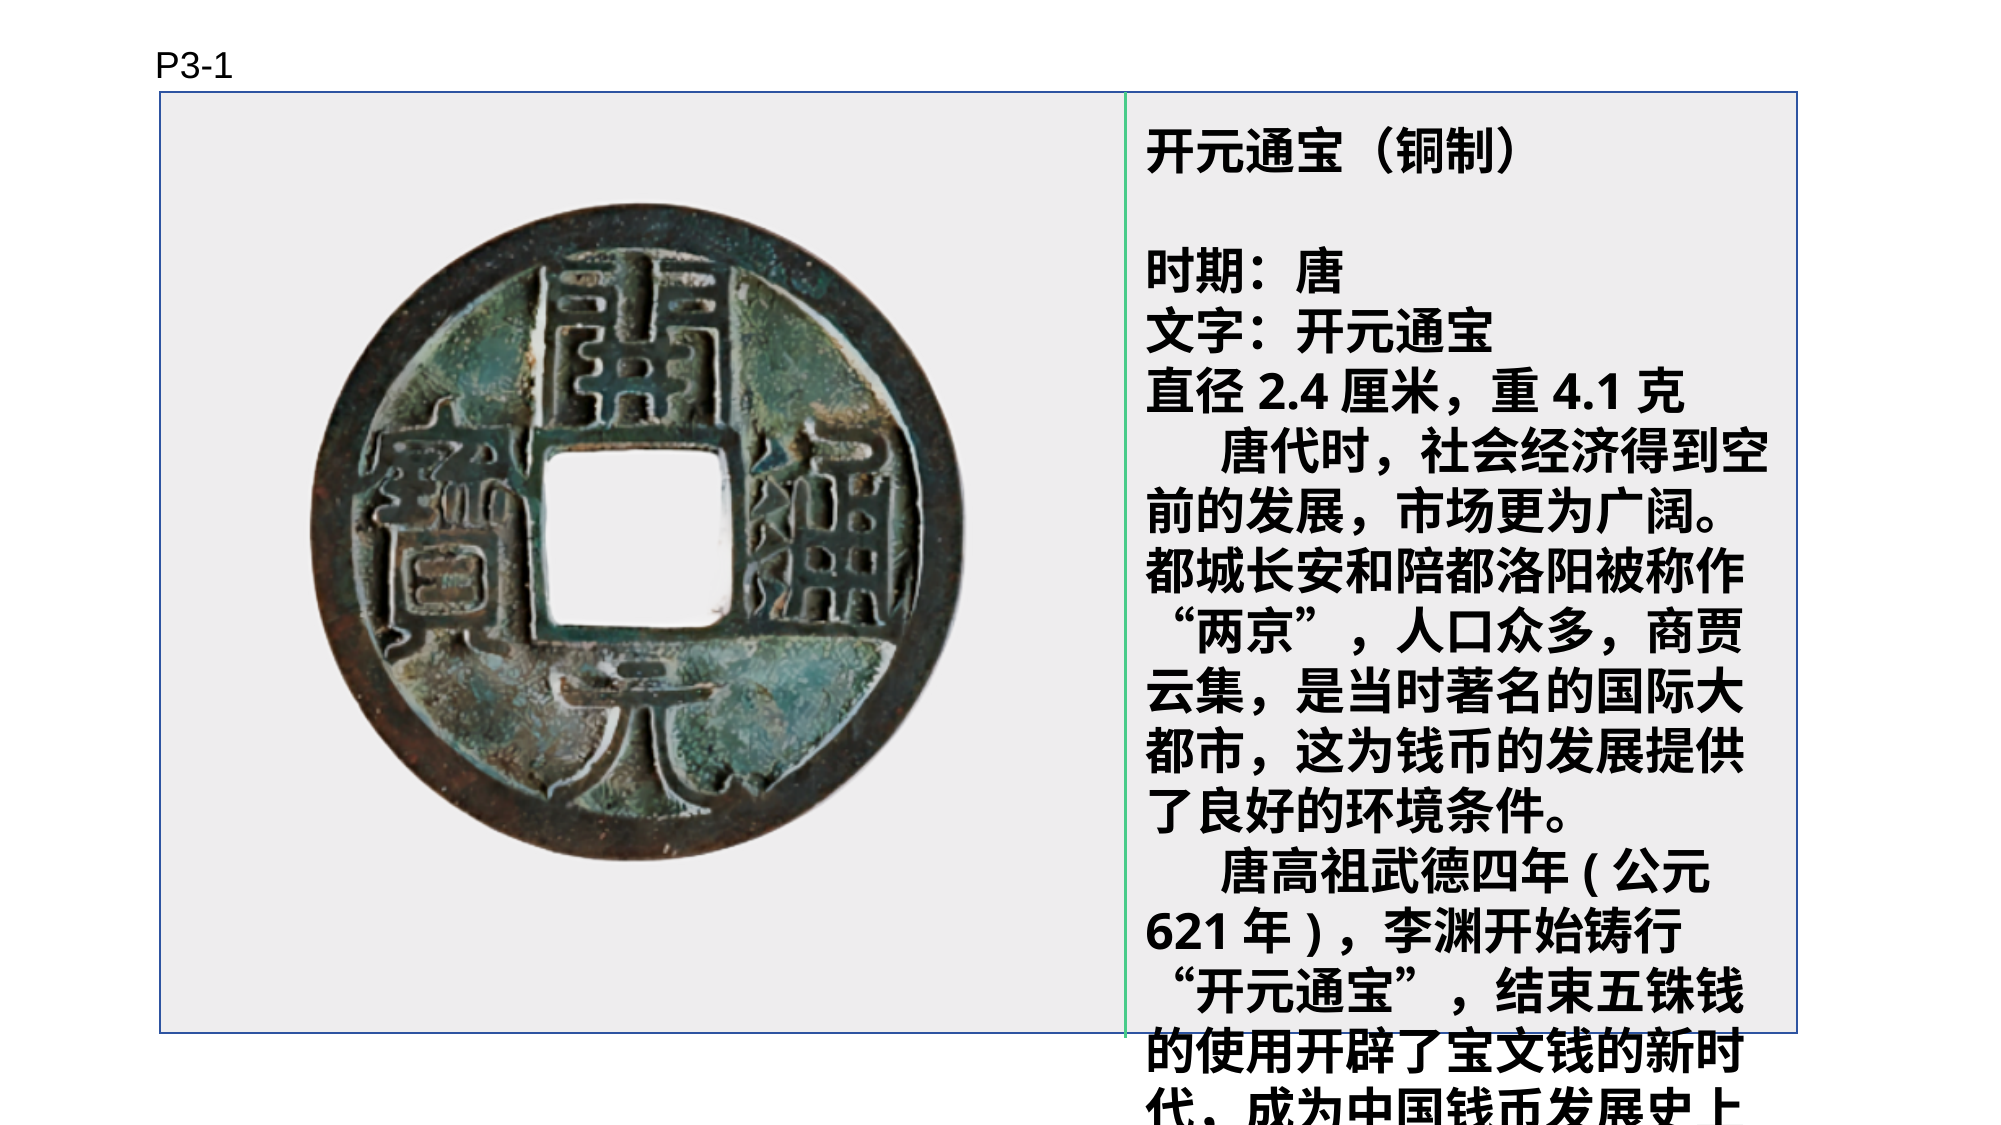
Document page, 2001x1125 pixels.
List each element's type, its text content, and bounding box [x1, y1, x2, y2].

text_box [159, 91, 1124, 1034]
text_box 开元通宝（铜制） 时期：唐 文字：开元通宝 直径2.4厘米，重4.1克 唐代时，社会经济得到空前的发展，市场更为广阔。都城长安和陪都洛阳被称作“两京”，人口众多，商贾云集，是当时著名的国际大都市，这为钱币的发展提供了良好的环境条件。 唐高祖武德四年(公元621年)，李渊开始铸行“开元通宝”，结束五铢钱的使用开辟了宝文钱的新时代，成为中国钱币发展史上又一个新的里程碑。这是一组“开元通宝”，钱文为隶书，寓意“开创新纪元的通行宝货"相传早期是由唐代书法家欧阳询书写，这种字体也被称为“八分”体 "开元通宝”钱的大小、轻重、外郭都与西汉以来的五铢钱有着明显的传承关系，之所以说它在中国货币史上具有划时代的意义，原因首先在于它告别了原来钱币以重量命名的方式。唐代初期，中国度量衡明显加大加重，一枚开元通宝钱按照当时的衡制，大约只重2.4铢，因而无法再用“五铢”命名。从此，中国的钱币不再以“铢”"两”等重量单位命名，改用“宝”字的钱文。其次，“开元通宝”钱带来了衡制上的改革，“钱”成为了新的重量单位。此外，从天宝年间开始，“开元通宝”钱的铸造规定了明确的成分比例，结束了古代铸钱没有成色标准的历史，成为铸币制度的一大进步。从货币流通上看“开元通宝”钱是唐代最重要的货币。随着丝绸之路的发展，"开元通宝”钱逐渐影响到东亚、东南亚等地区的国家。 数据来源：中国国家博物馆 [1130, 111, 1798, 1125]
text_box [1127, 91, 1798, 1034]
picture [234, 139, 1039, 987]
text_box P3-1 [140, 34, 330, 94]
